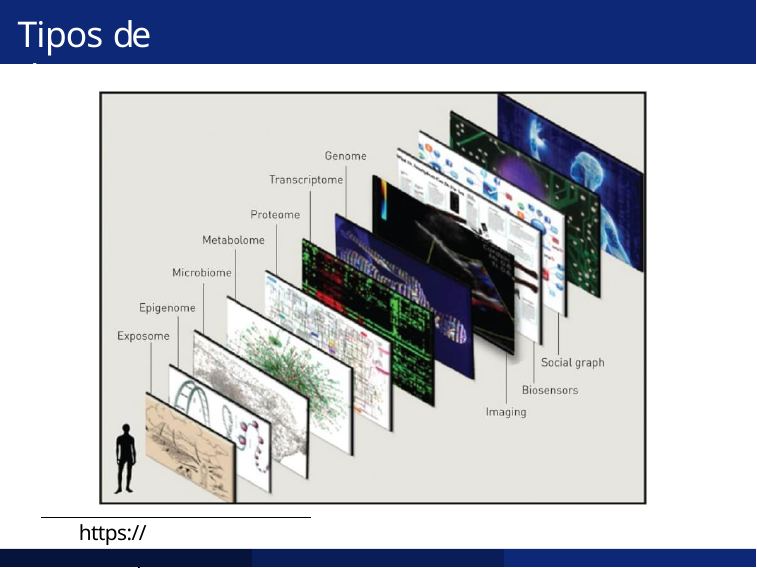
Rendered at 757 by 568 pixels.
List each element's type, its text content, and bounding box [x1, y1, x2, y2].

picture [99, 90, 648, 505]
text_box https://err.ersjournals.com/ [76, 517, 325, 547]
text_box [0, 548, 757, 568]
text_box Tipos de datos [15, 9, 230, 98]
